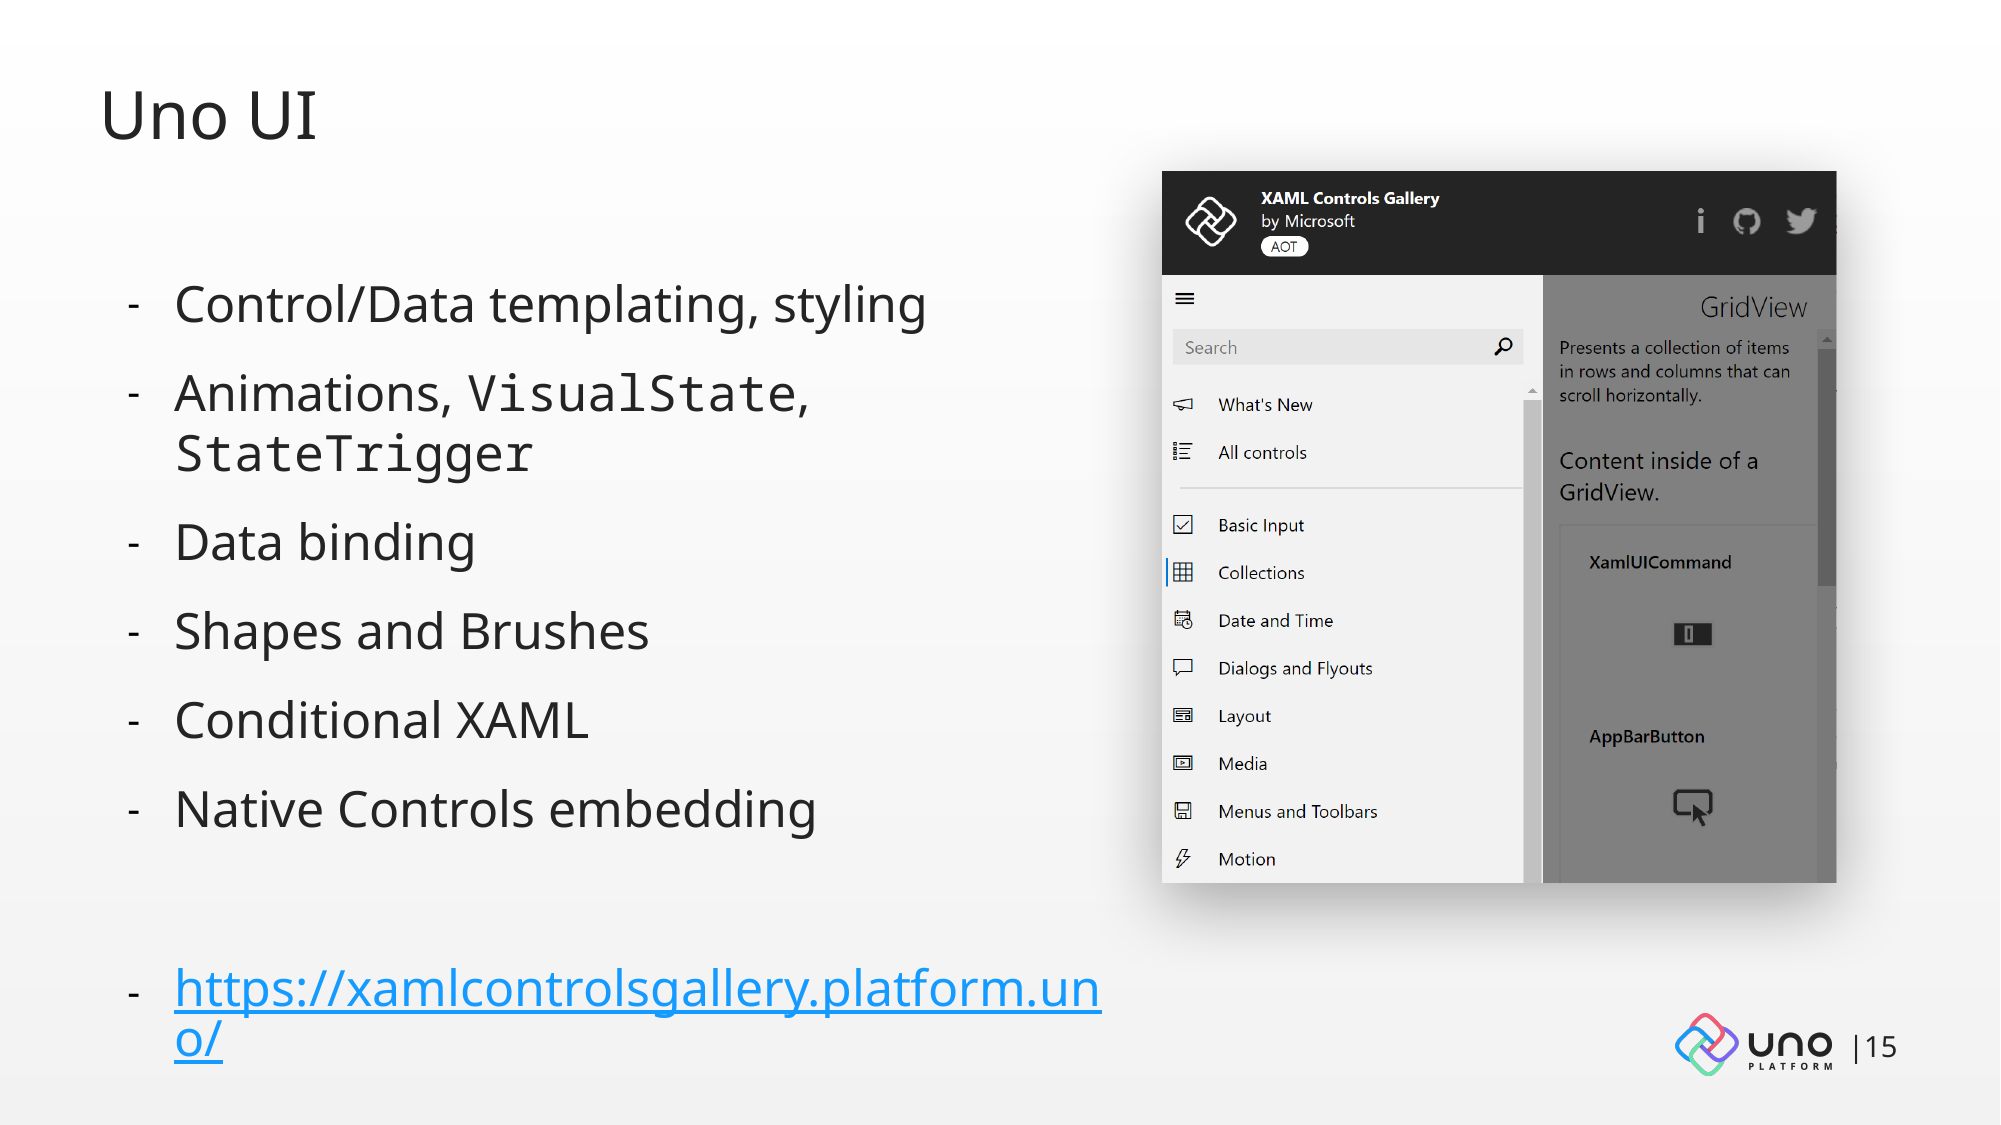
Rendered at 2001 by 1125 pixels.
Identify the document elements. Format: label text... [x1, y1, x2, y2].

title Uno UI [99, 73, 1500, 154]
picture [1675, 1013, 1832, 1076]
picture [1162, 171, 1837, 883]
slide_number |15 [1831, 1030, 1898, 1066]
list Control/Data templating, styling Animations, VisualState, StateTrigger Data binding Shapes and Brushes Conditional XAML Native Controls embedding https://xamlcontrolsgallery.platform.uno/ [112, 264, 1137, 1088]
